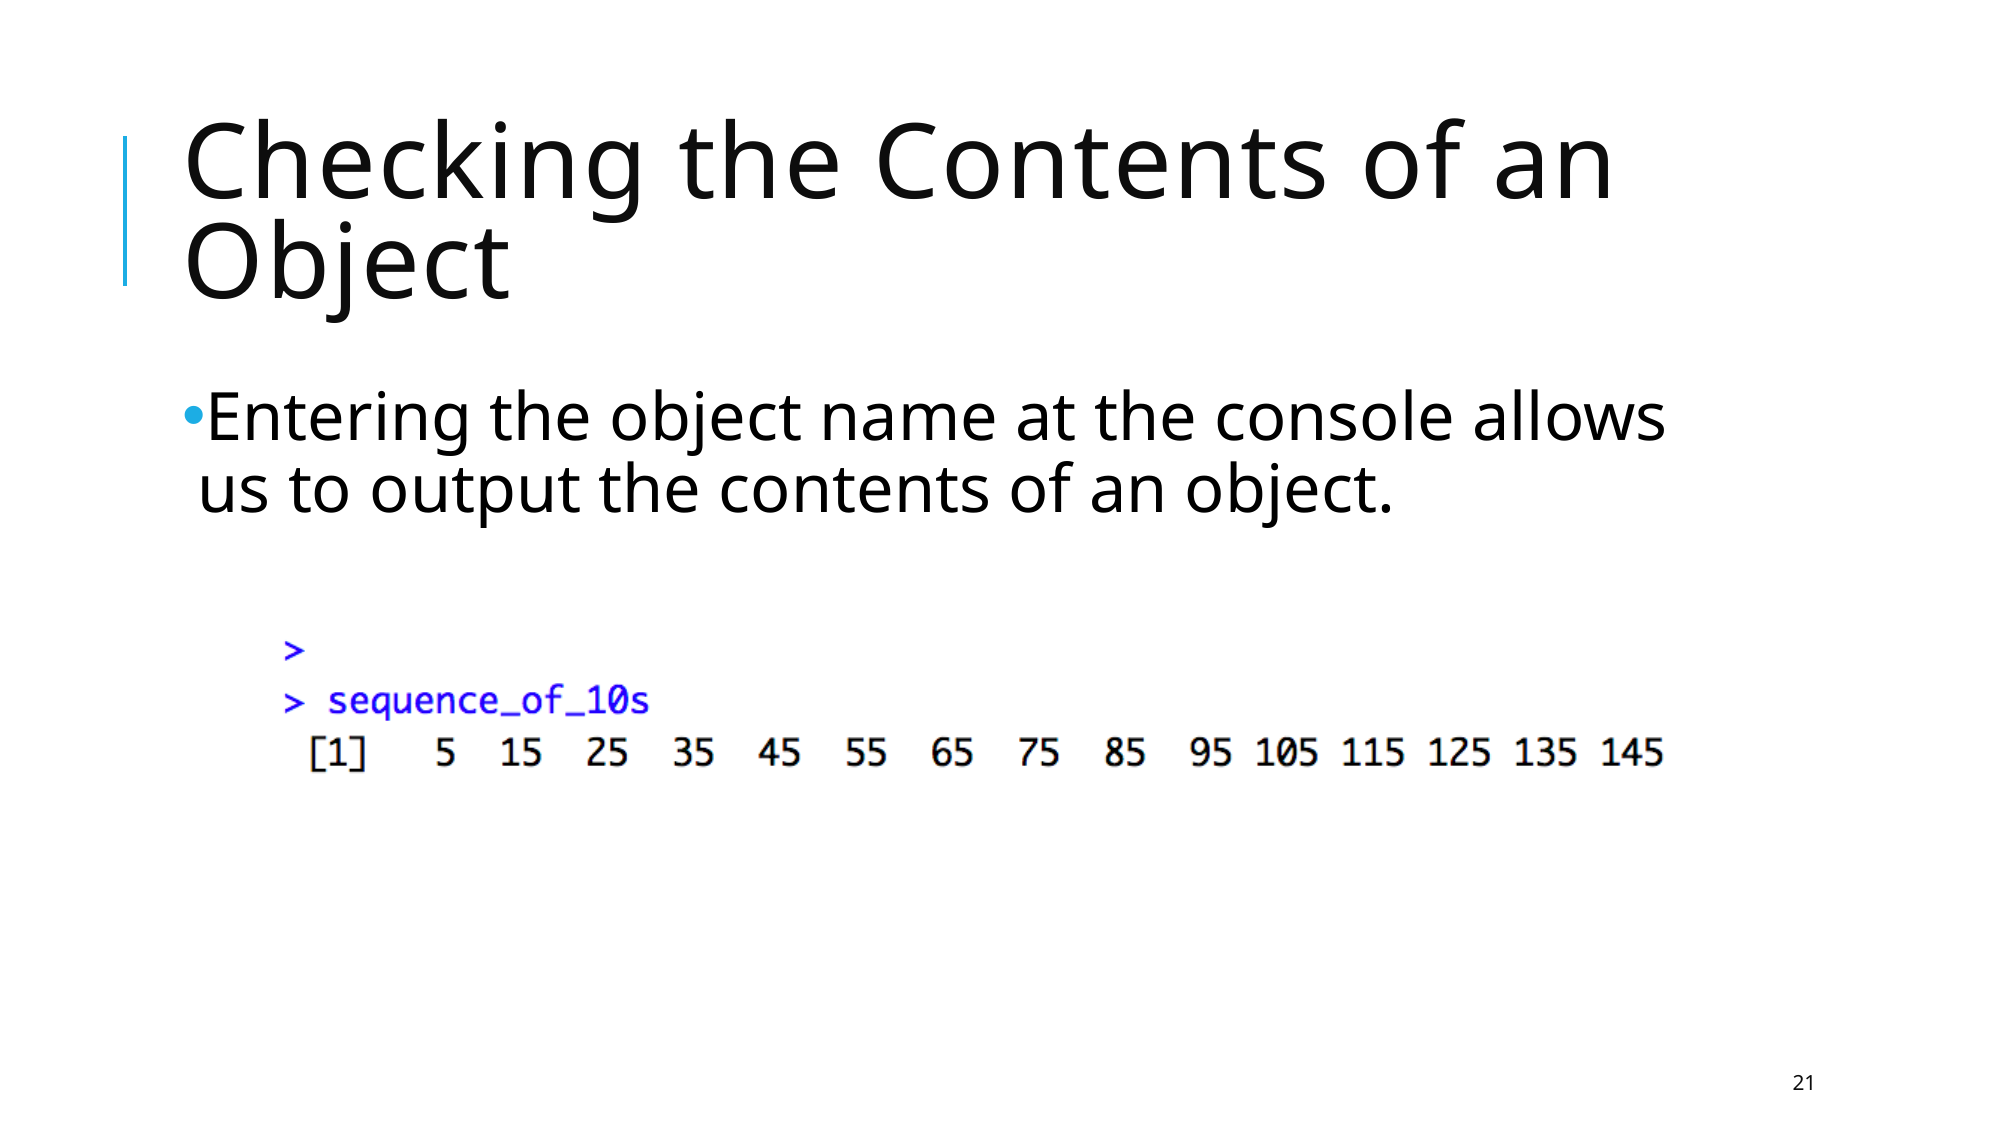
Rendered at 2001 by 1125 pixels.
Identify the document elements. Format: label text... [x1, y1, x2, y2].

picture [266, 623, 1837, 787]
slide_number 21 [1777, 1061, 1938, 1107]
title Checking the Contents of an Object [168, 96, 1763, 342]
text_box Entering the object name at the console allows us to output the contents of an object. [167, 374, 1763, 1035]
